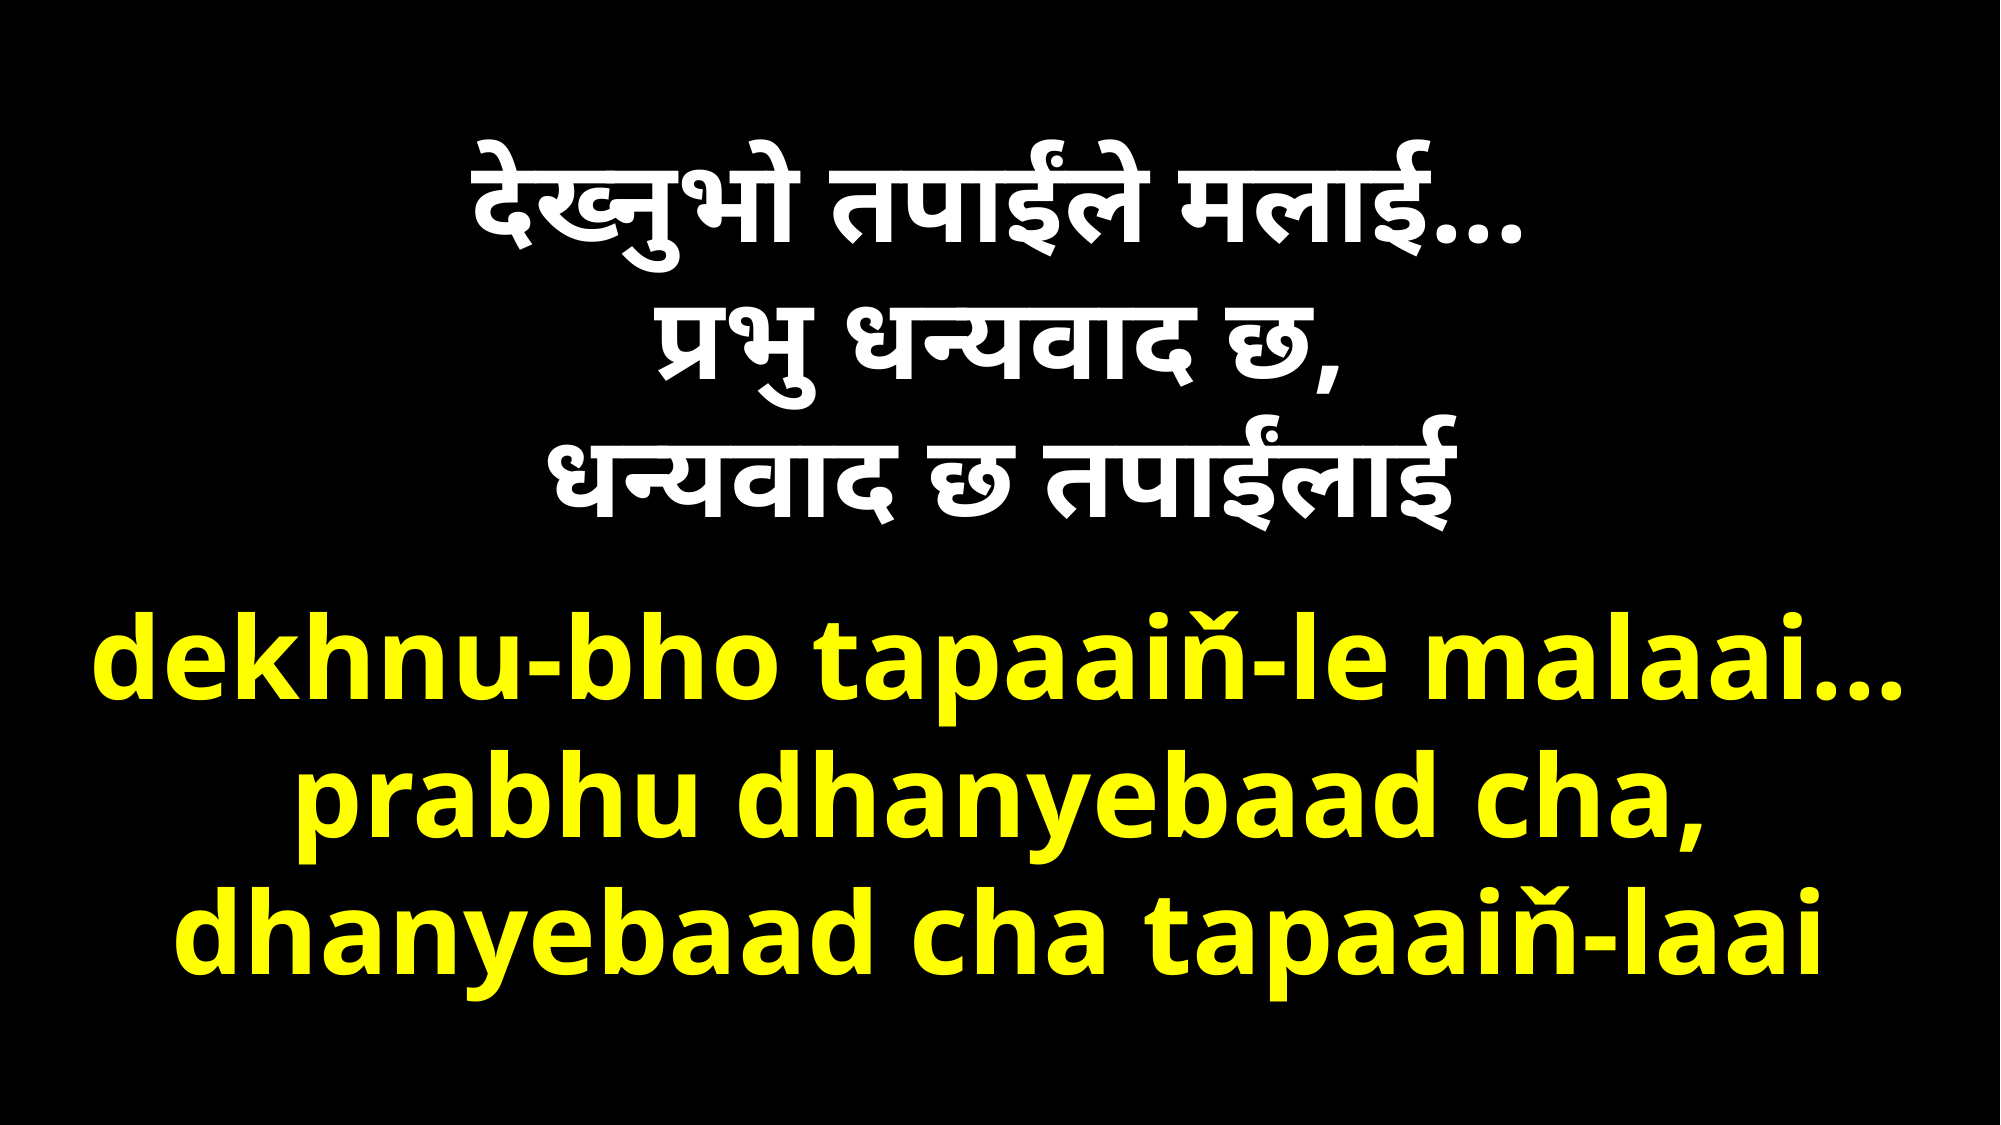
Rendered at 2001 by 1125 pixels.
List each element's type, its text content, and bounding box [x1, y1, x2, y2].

text_box देख्‍नुभो तपाईंले मलाई... प्रभु धन्यवाद छ, धन्यवाद छ तपाईंलाई dekhnu-bho tapaaiň-le malaai... prabhu dhanyebaad cha, dhanyebaad cha tapaaiň-laai [84, 121, 1916, 1004]
